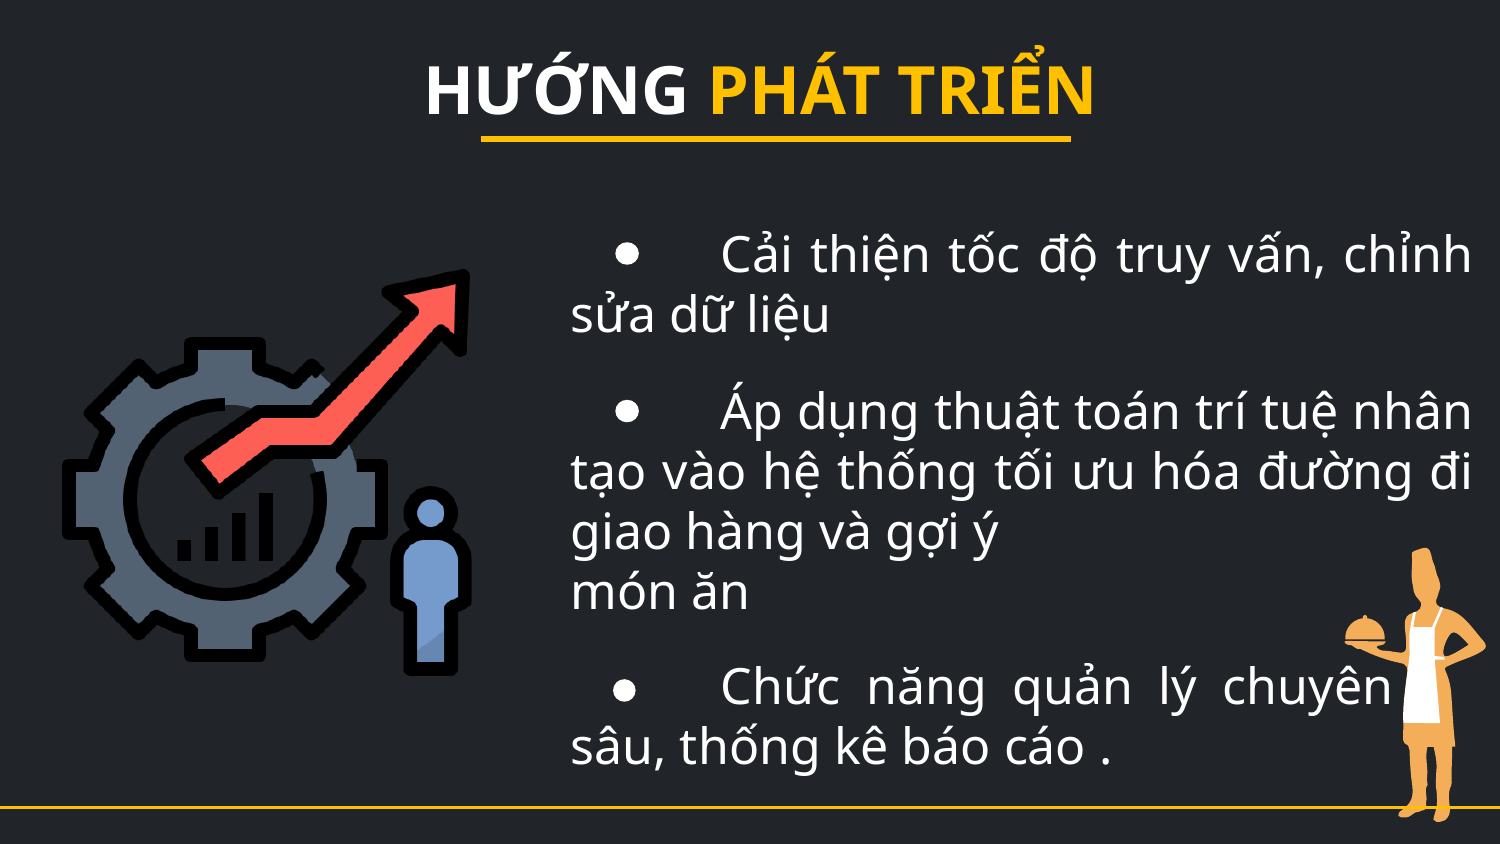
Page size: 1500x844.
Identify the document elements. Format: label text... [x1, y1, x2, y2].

picture [48, 255, 483, 689]
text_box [555, 372, 1489, 630]
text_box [555, 214, 1489, 352]
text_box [555, 647, 1409, 784]
list HƯỚNG PHÁT TRIỂN [48, 48, 1473, 138]
